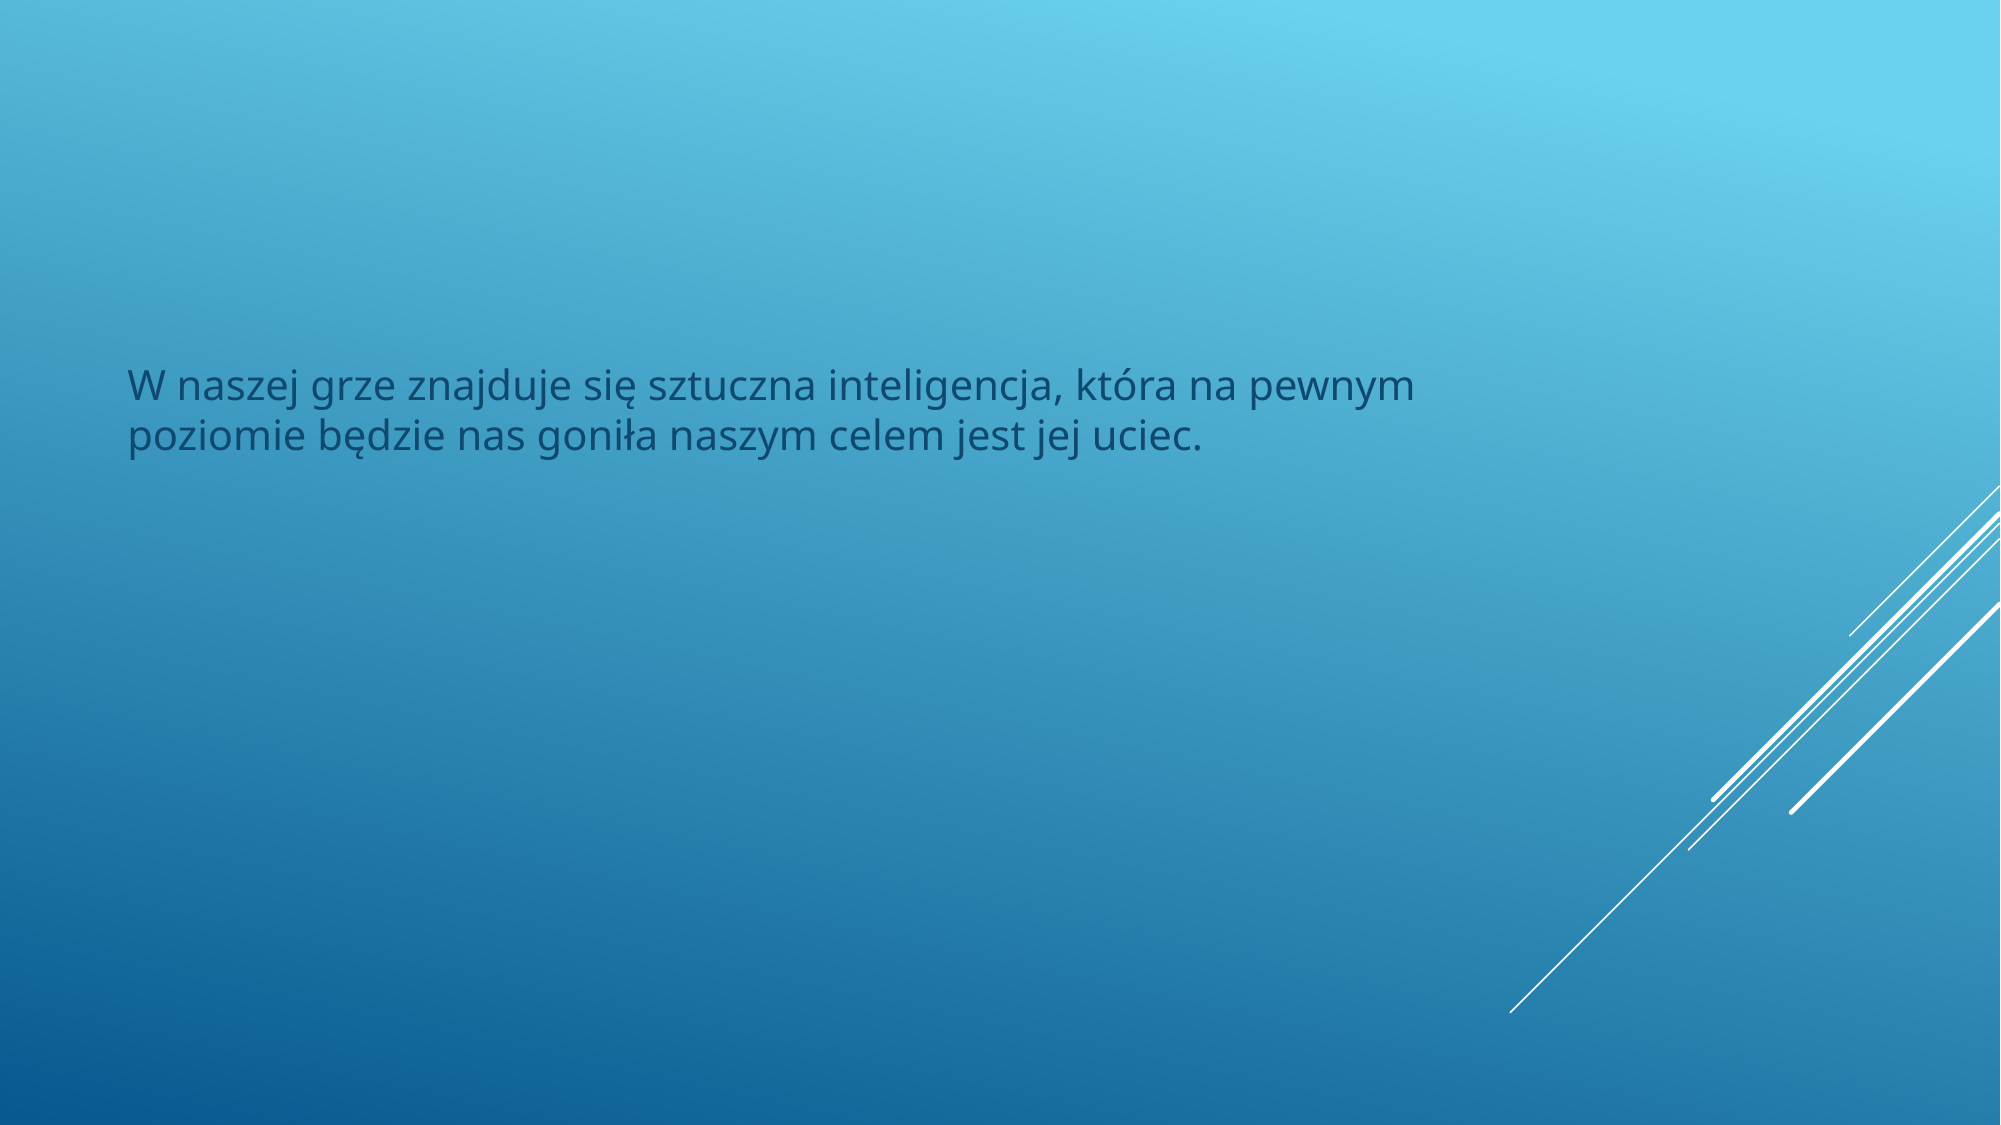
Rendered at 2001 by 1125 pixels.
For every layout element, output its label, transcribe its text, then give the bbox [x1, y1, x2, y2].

list W naszej grze znajduje się sztuczna inteligencja, która na pewnym poziomie będzie nas goniła naszym celem jest jej uciec. [112, 112, 1513, 706]
